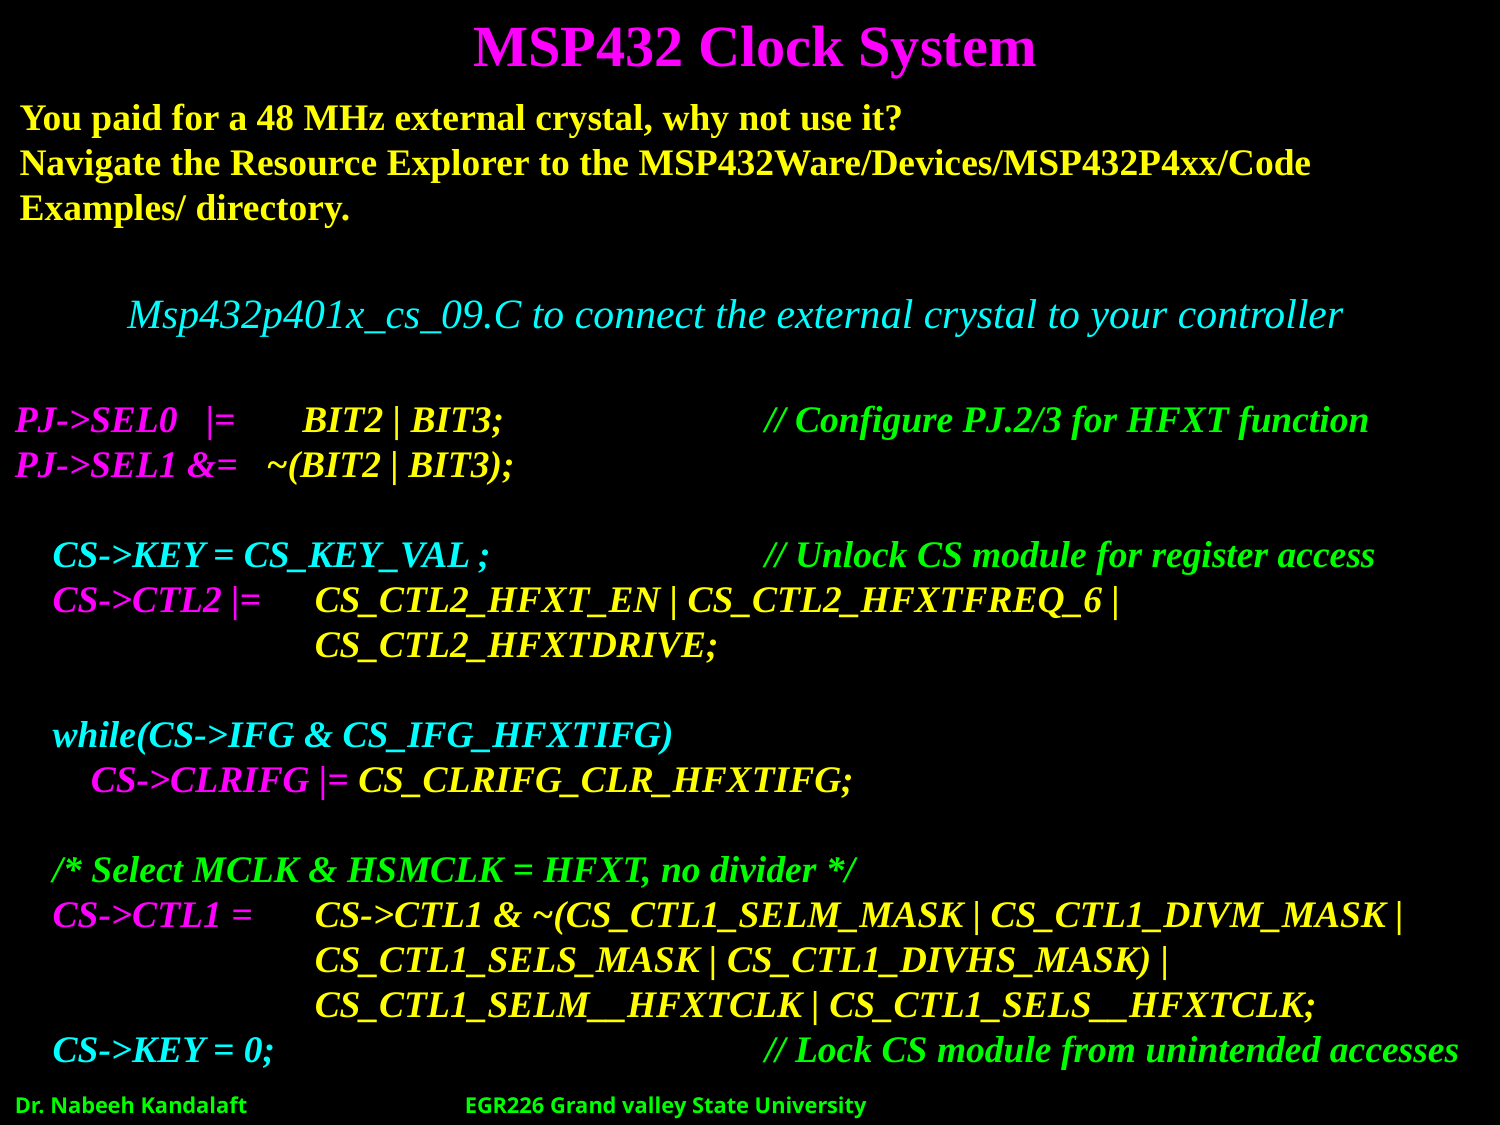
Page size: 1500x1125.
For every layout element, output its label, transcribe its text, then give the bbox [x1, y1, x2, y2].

text_box PJ->SEL0 |= BIT2 | BIT3; // Configure PJ.2/3 for HFXT function PJ->SEL1 &= ~(BIT2 | BIT3); CS->KEY = CS_KEY_VAL ; // Unlock CS module for register access CS->CTL2 |= CS_CTL2_HFXT_EN | CS_CTL2_HFXTFREQ_6 | CS_CTL2_HFXTDRIVE; while(CS->IFG & CS_IFG_HFXTIFG) CS->CLRIFG |= CS_CLRIFG_CLR_HFXTIFG; /* Select MCLK & HSMCLK = HFXT, no divider */ CS->CTL1 = CS->CTL1 & ~(CS_CTL1_SELM_MASK | CS_CTL1_DIVM_MASK | CS_CTL1_SELS_MASK | CS_CTL1_DIVHS_MASK) | CS_CTL1_SELM__HFXTCLK | CS_CTL1_SELS__HFXTCLK; CS->KEY = 0; // Lock CS module from unintended accesses [0, 387, 1491, 1078]
text_box Msp432p401x_cs_09.C to connect the external crystal to your controller [112, 279, 1500, 345]
text_box MSP432 Clock System [4, 0, 1500, 86]
text_box Dr. Nabeeh Kandalaft EGR226 Grand valley State University [0, 1084, 1500, 1125]
text_box You paid for a 48 MHz external crystal, why not use it? Navigate the Resource Explorer to the MSP432Ware/Devices/MSP432P4xx/Code Examples/ directory. [4, 85, 1443, 236]
